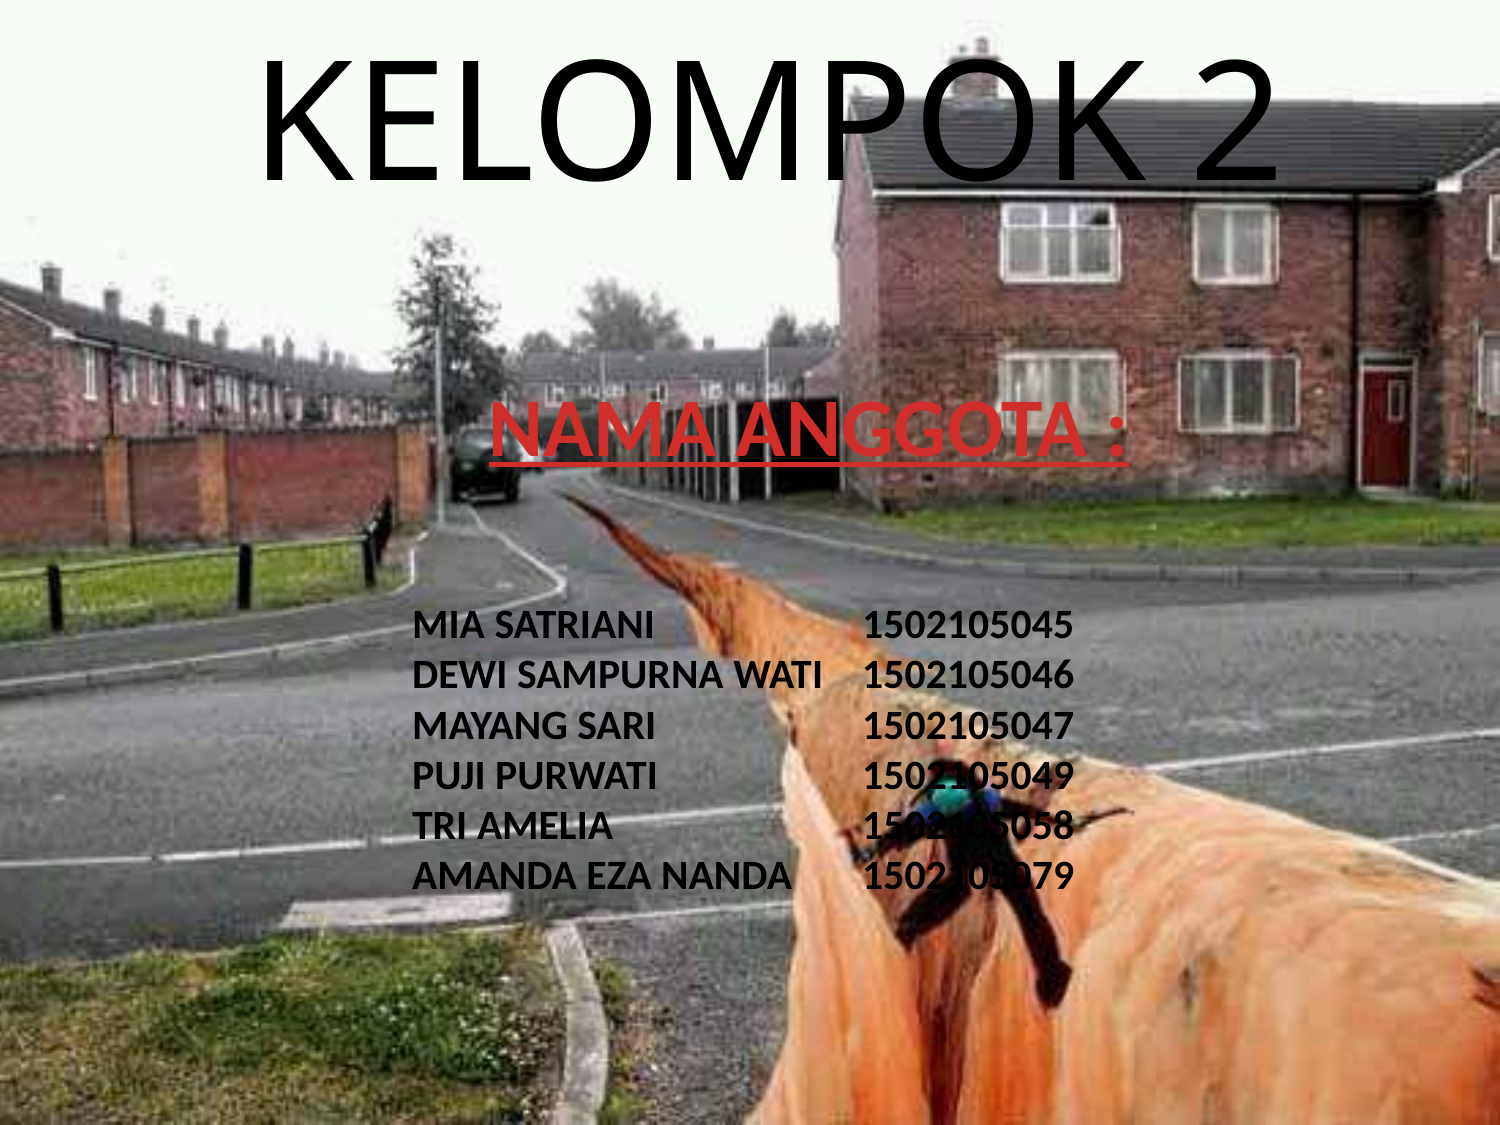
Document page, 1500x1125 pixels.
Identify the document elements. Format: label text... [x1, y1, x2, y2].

text_box MIA SATRIANI 1502105045 DEWI SAMPURNA WATI 1502105046 MAYANG SARI 1502105047 PUJI PURWATI 1502105049 TRI AMELIA 1502105058 AMANDA EZA NANDA 1502105079 [397, 589, 1148, 905]
text_box NAMA ANGGOTA : [473, 365, 1144, 480]
title KELOMPOK 2 [93, 0, 1444, 256]
picture [0, 0, 1500, 1125]
